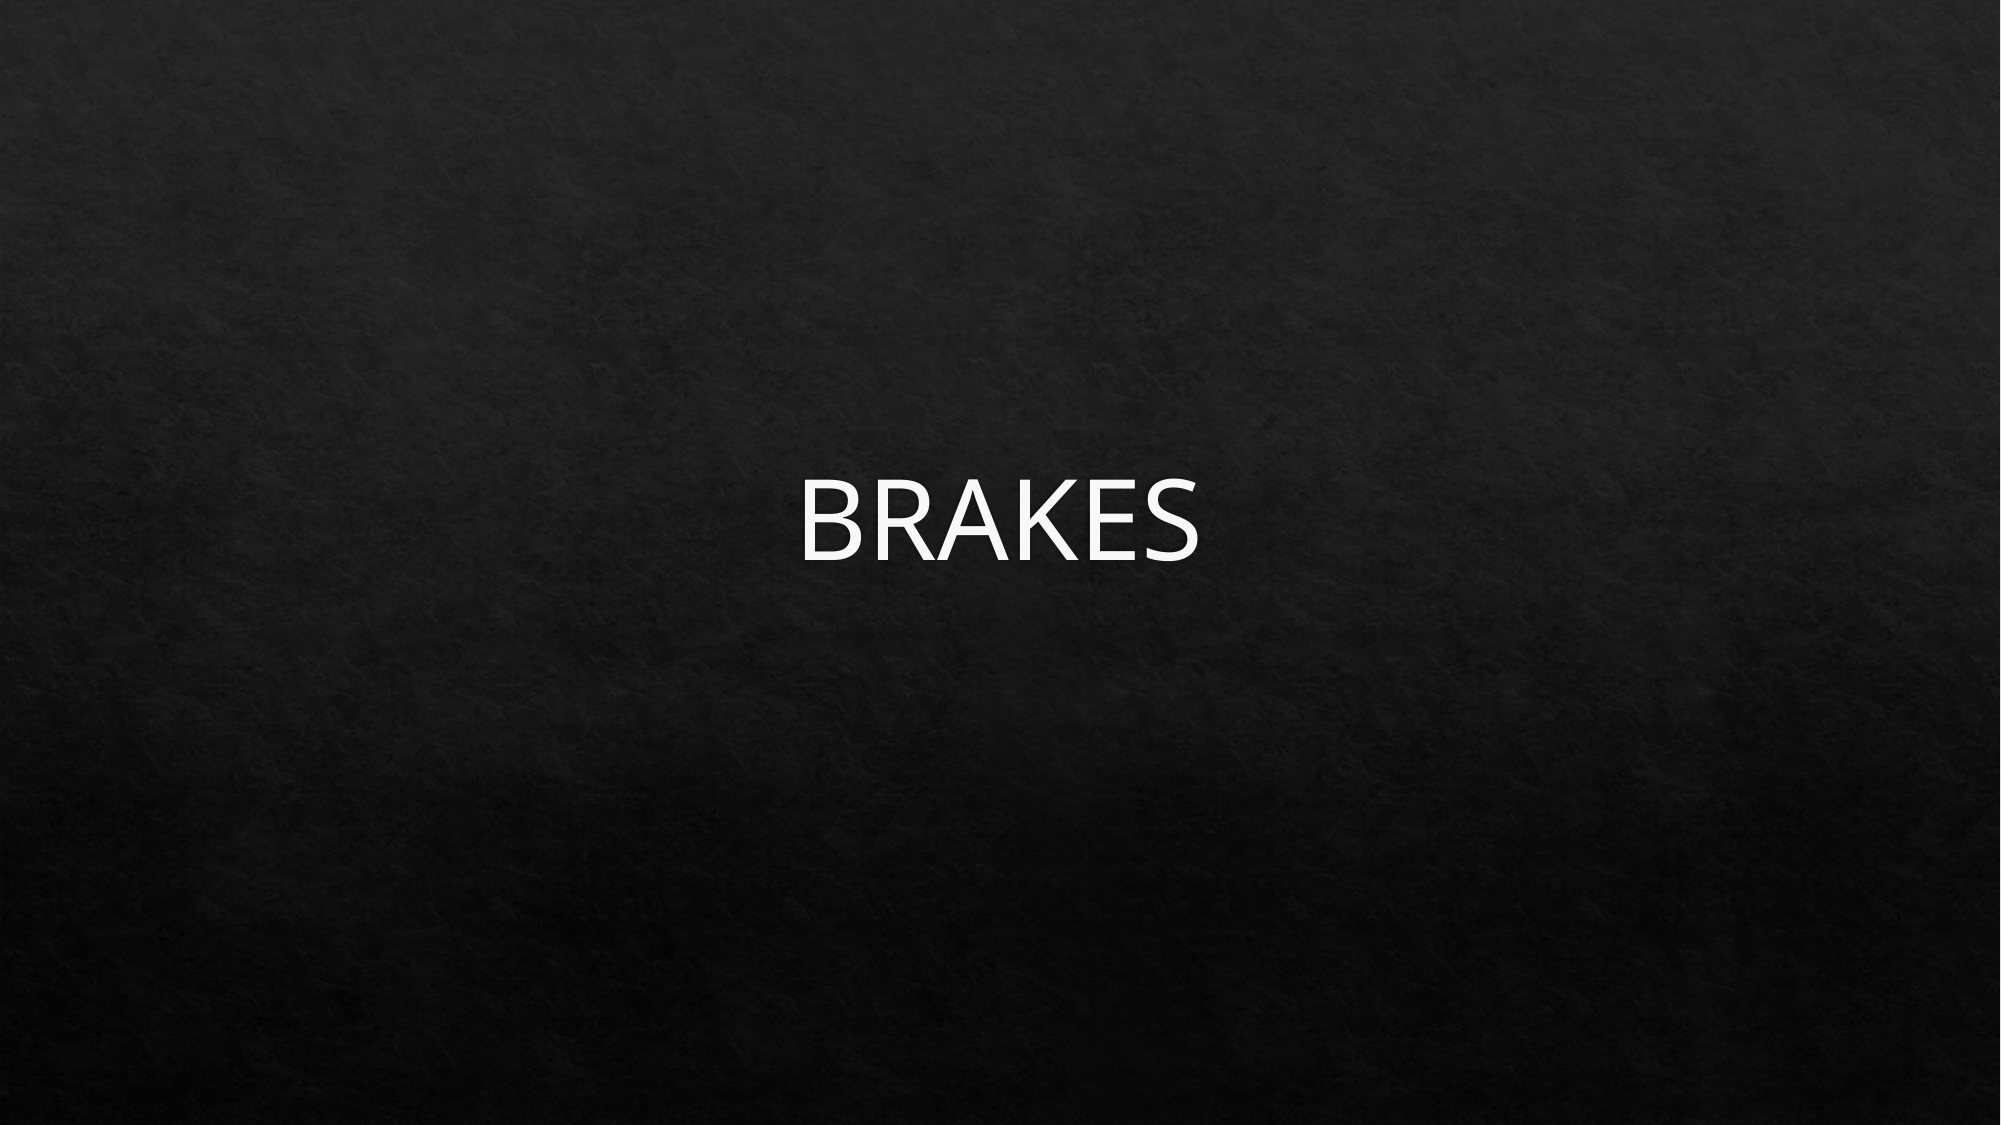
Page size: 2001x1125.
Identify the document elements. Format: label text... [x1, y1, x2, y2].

title BRAKES [224, 290, 1774, 591]
